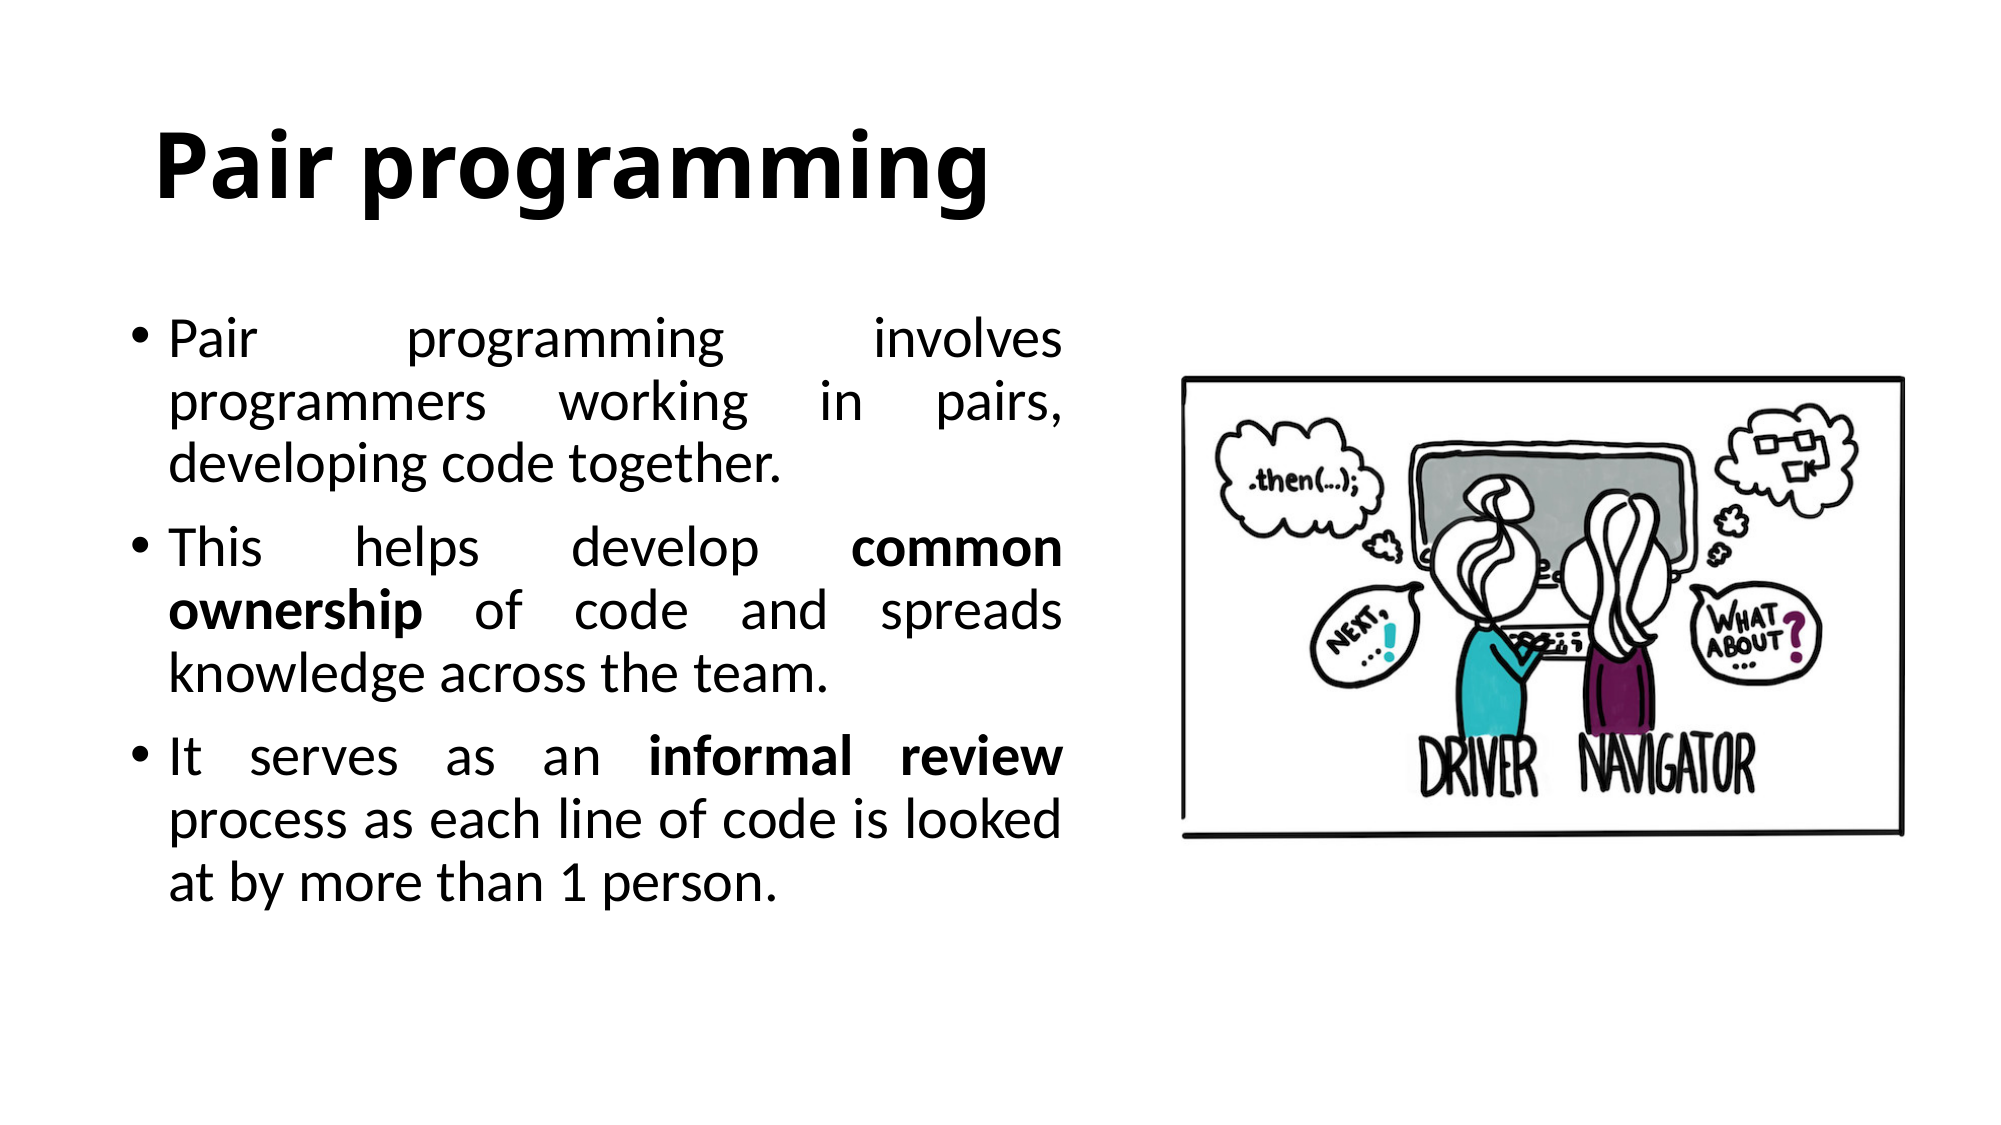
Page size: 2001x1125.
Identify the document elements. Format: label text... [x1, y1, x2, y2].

title Pair programming [137, 59, 1863, 278]
list Pair programming involves programmers working in pairs, developing code together. This helps develop common ownership of code and spreads knowledge across the team. It serves as an informal review process as each line of code is looked at by more than 1 person. [115, 299, 1079, 1014]
picture [1181, 367, 1906, 849]
